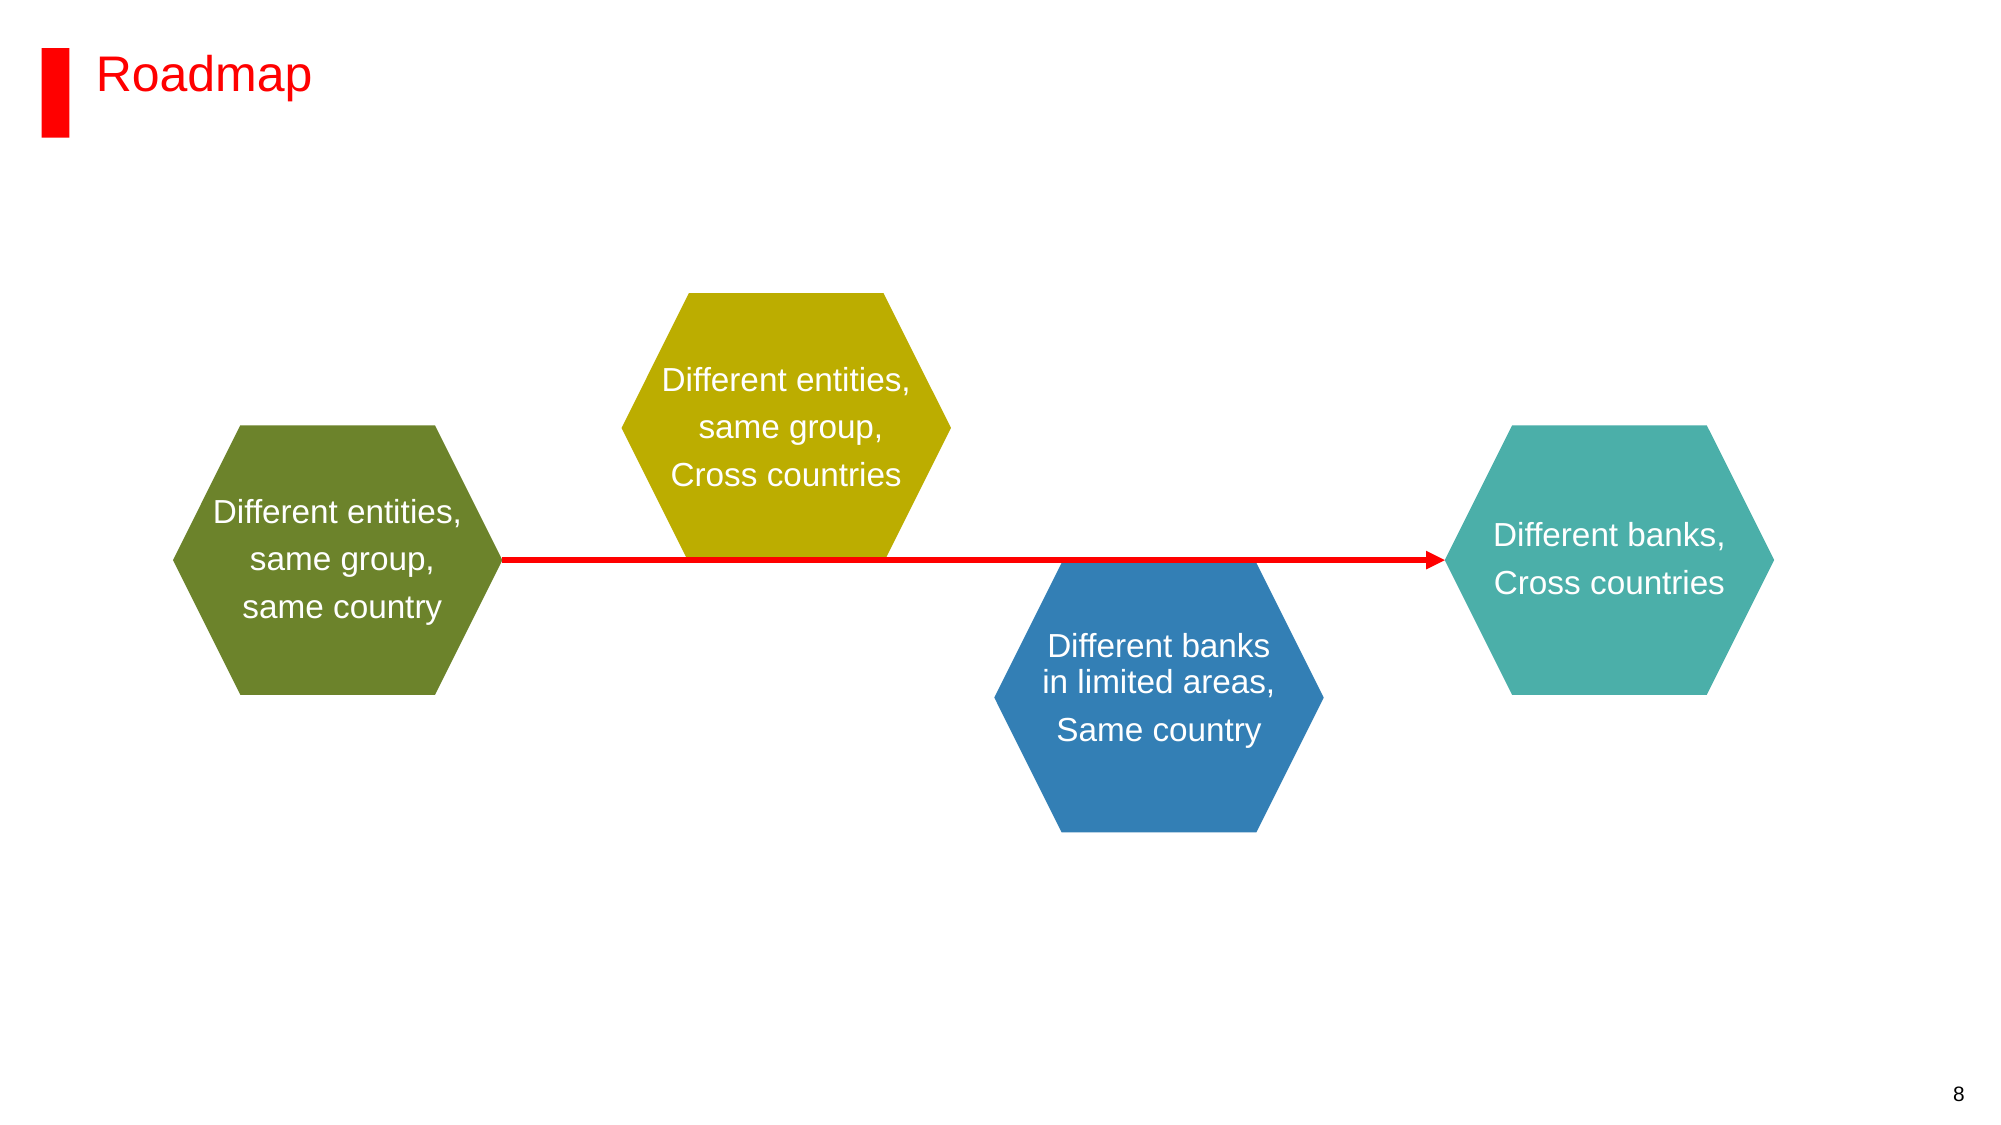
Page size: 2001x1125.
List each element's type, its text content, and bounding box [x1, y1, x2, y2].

text_box Roadmap [95, 48, 1874, 153]
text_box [1444, 424, 1775, 696]
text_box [172, 424, 503, 696]
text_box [621, 292, 952, 559]
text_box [994, 568, 1324, 833]
